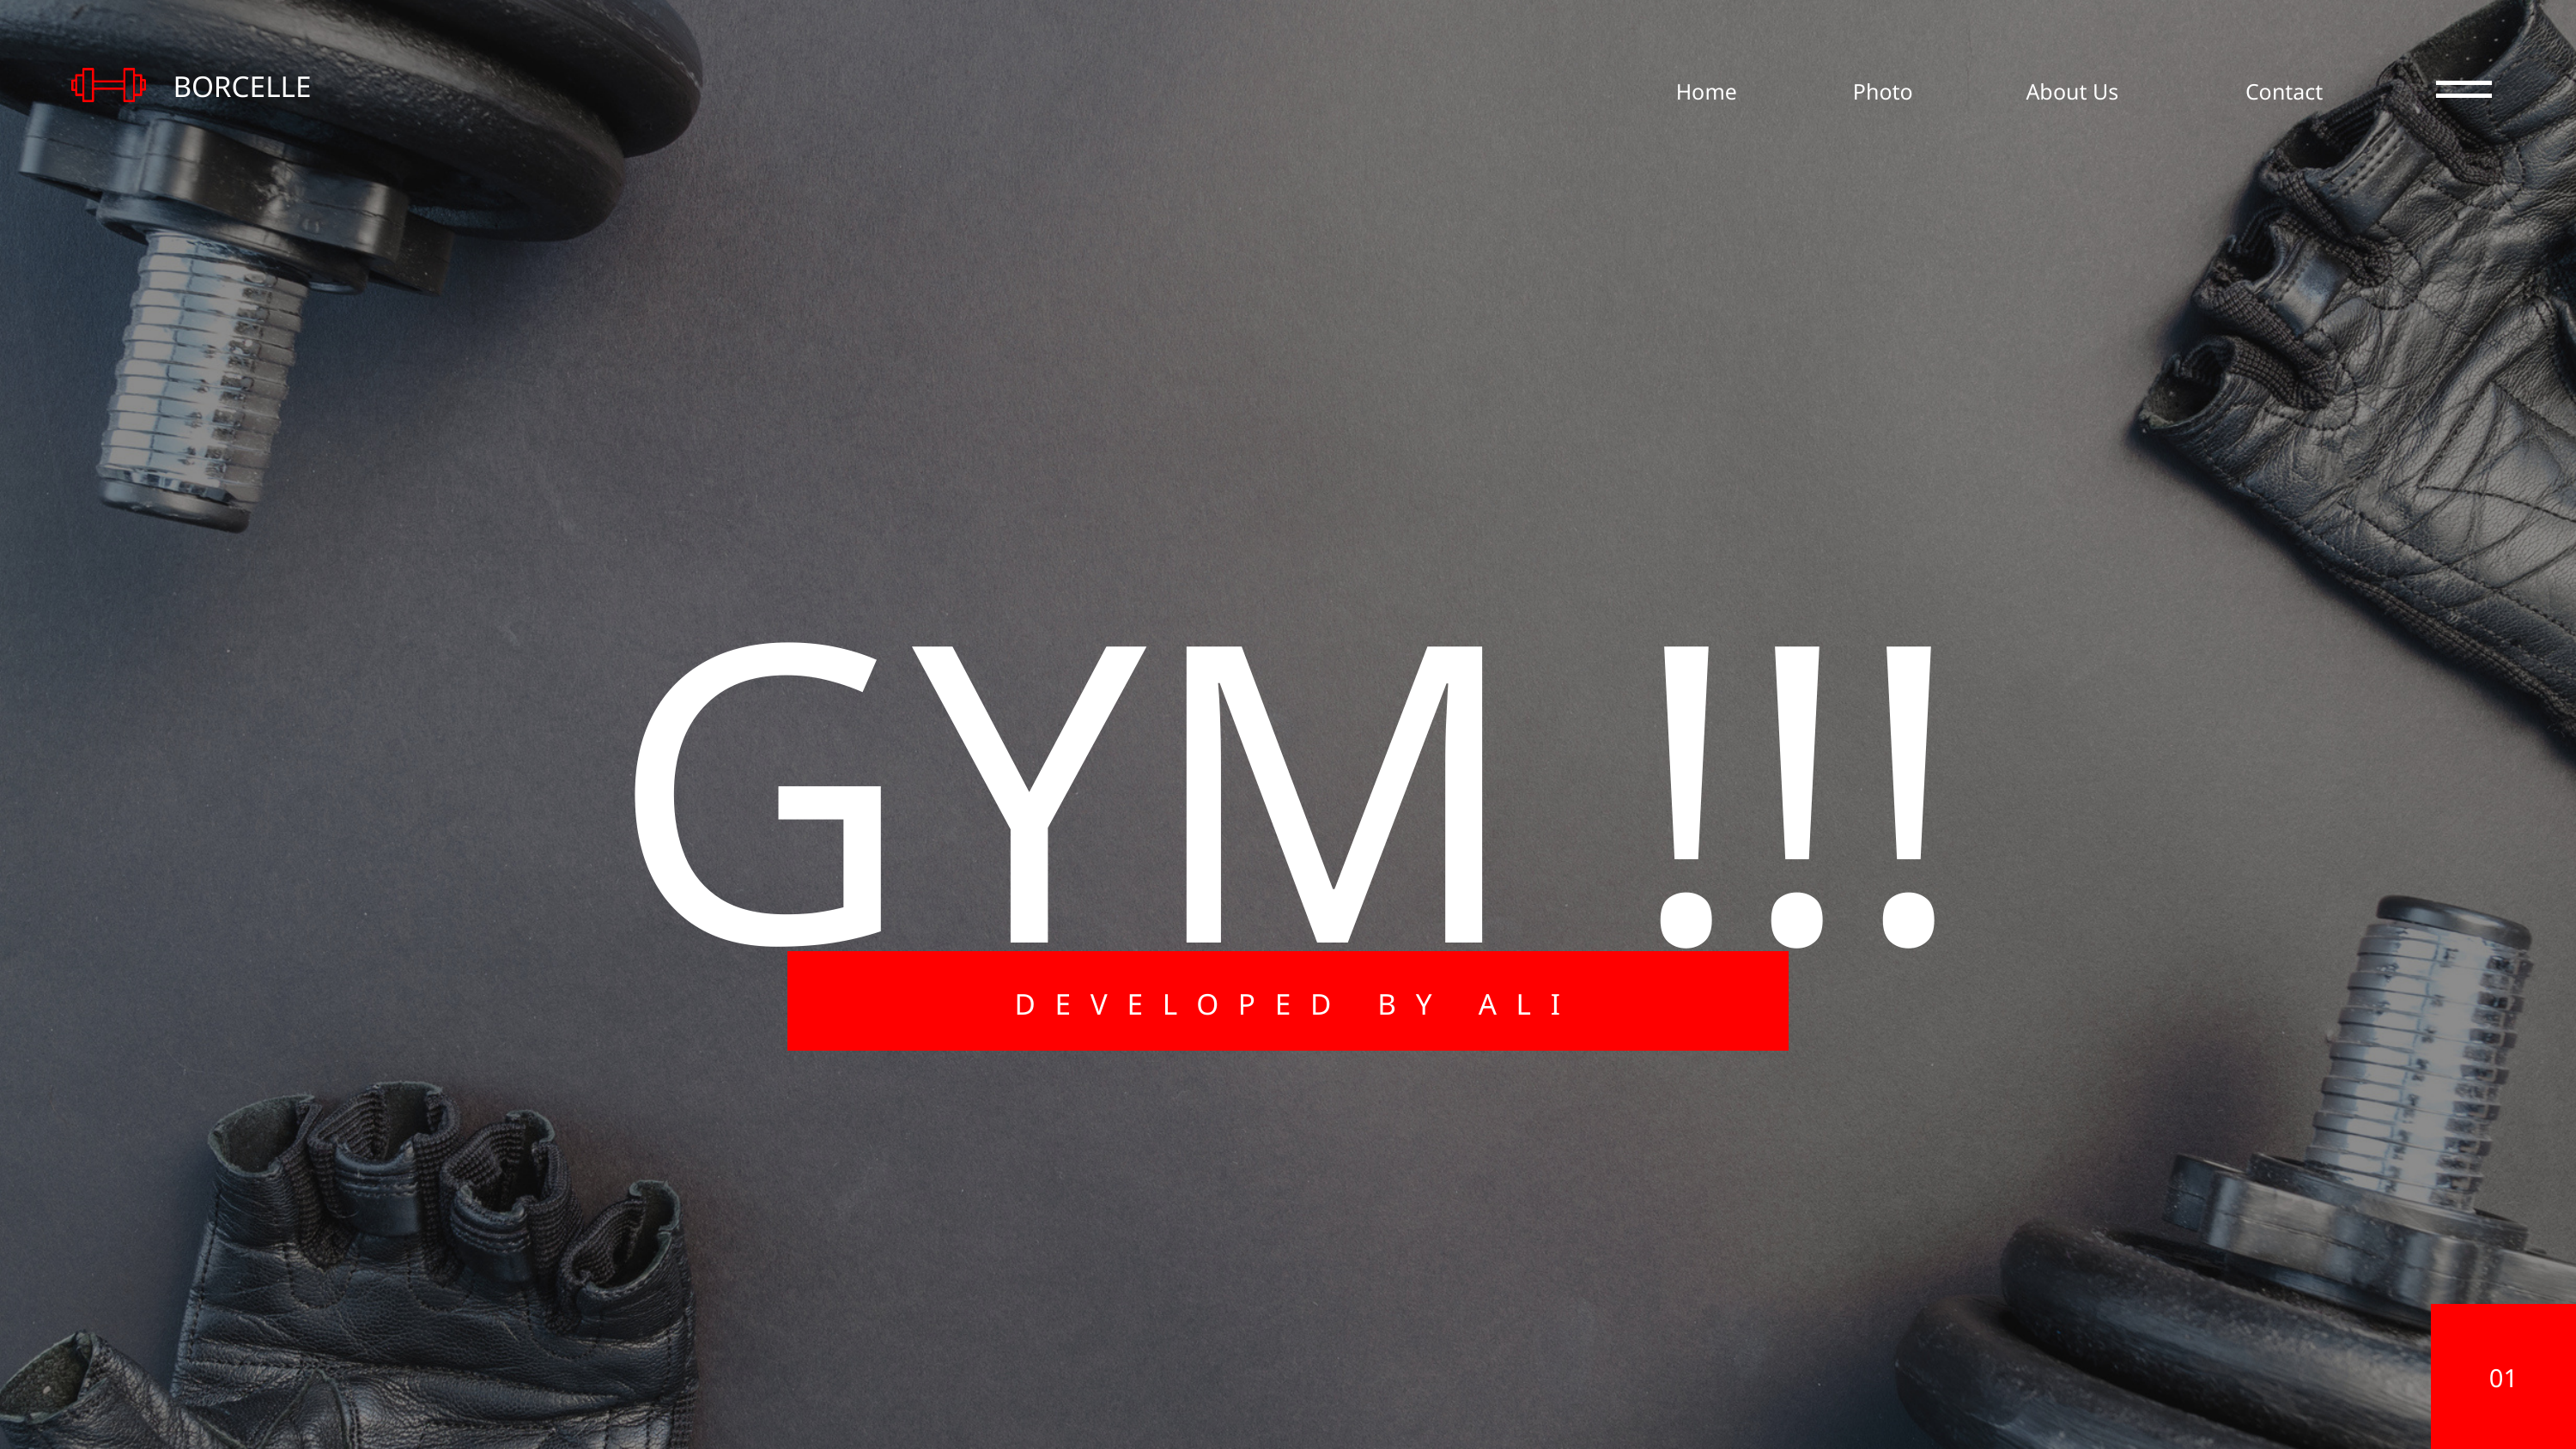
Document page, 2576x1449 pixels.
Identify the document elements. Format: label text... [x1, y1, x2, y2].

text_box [2435, 93, 2493, 99]
text_box About Us [2026, 74, 2176, 105]
text_box BORCELLE [173, 63, 345, 104]
text_box GYM !!! [276, 446, 2300, 1027]
text_box Contact [2245, 74, 2384, 105]
text_box [0, 0, 2576, 1449]
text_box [787, 950, 1789, 1052]
text_box Photo [1852, 74, 1957, 105]
text_box Home [1675, 74, 1790, 105]
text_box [2430, 1303, 2576, 1449]
text_box [70, 68, 146, 102]
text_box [2435, 80, 2493, 85]
